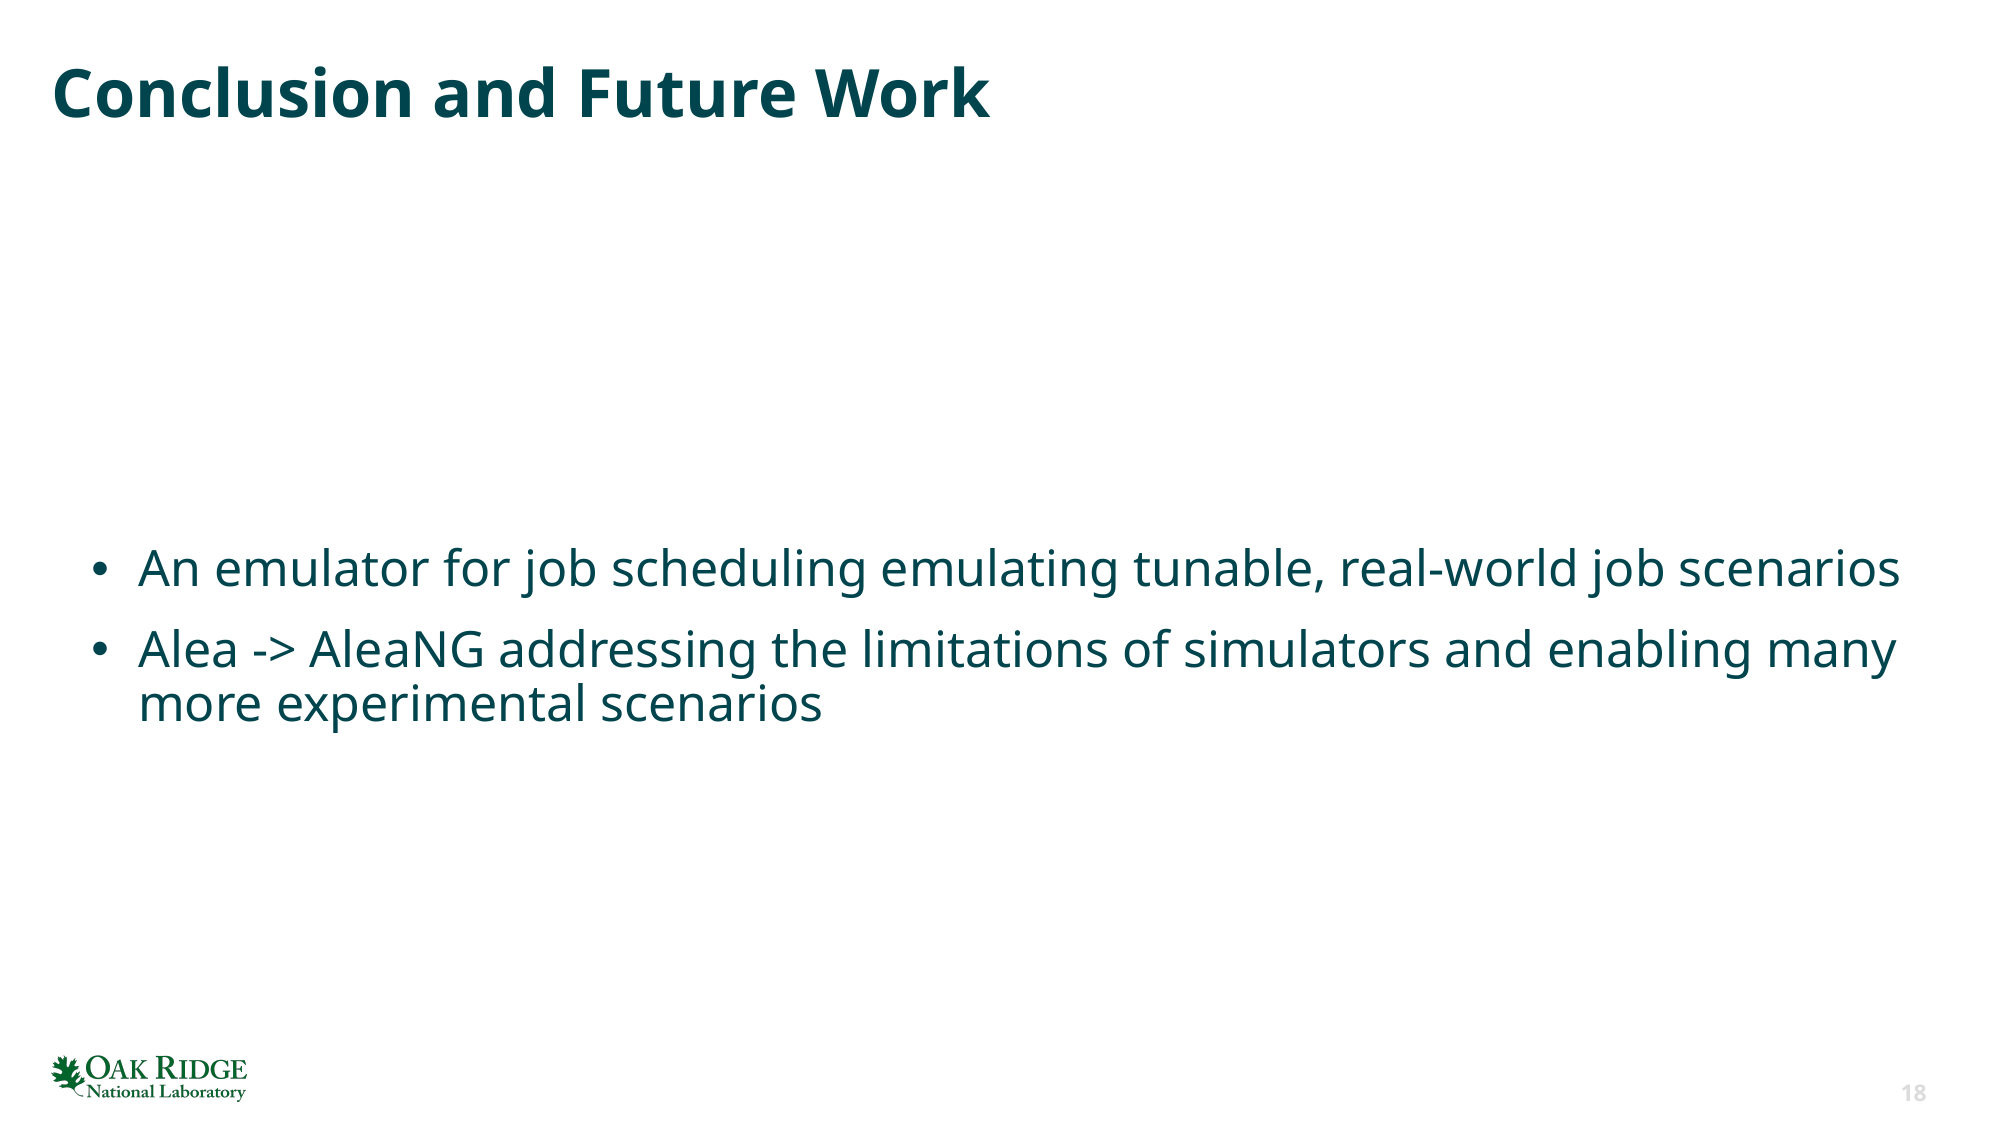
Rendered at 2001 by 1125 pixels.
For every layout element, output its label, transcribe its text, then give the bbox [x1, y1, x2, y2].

text_box An emulator for job scheduling emulating tunable, real-world job scenarios Alea -> AleaNG addressing the limitations of simulators and enabling many more experimental scenarios [76, 242, 1962, 1034]
title Conclusion and Future Work [51, 59, 1937, 206]
picture [51, 1055, 247, 1102]
text_box [51, 217, 1937, 1009]
